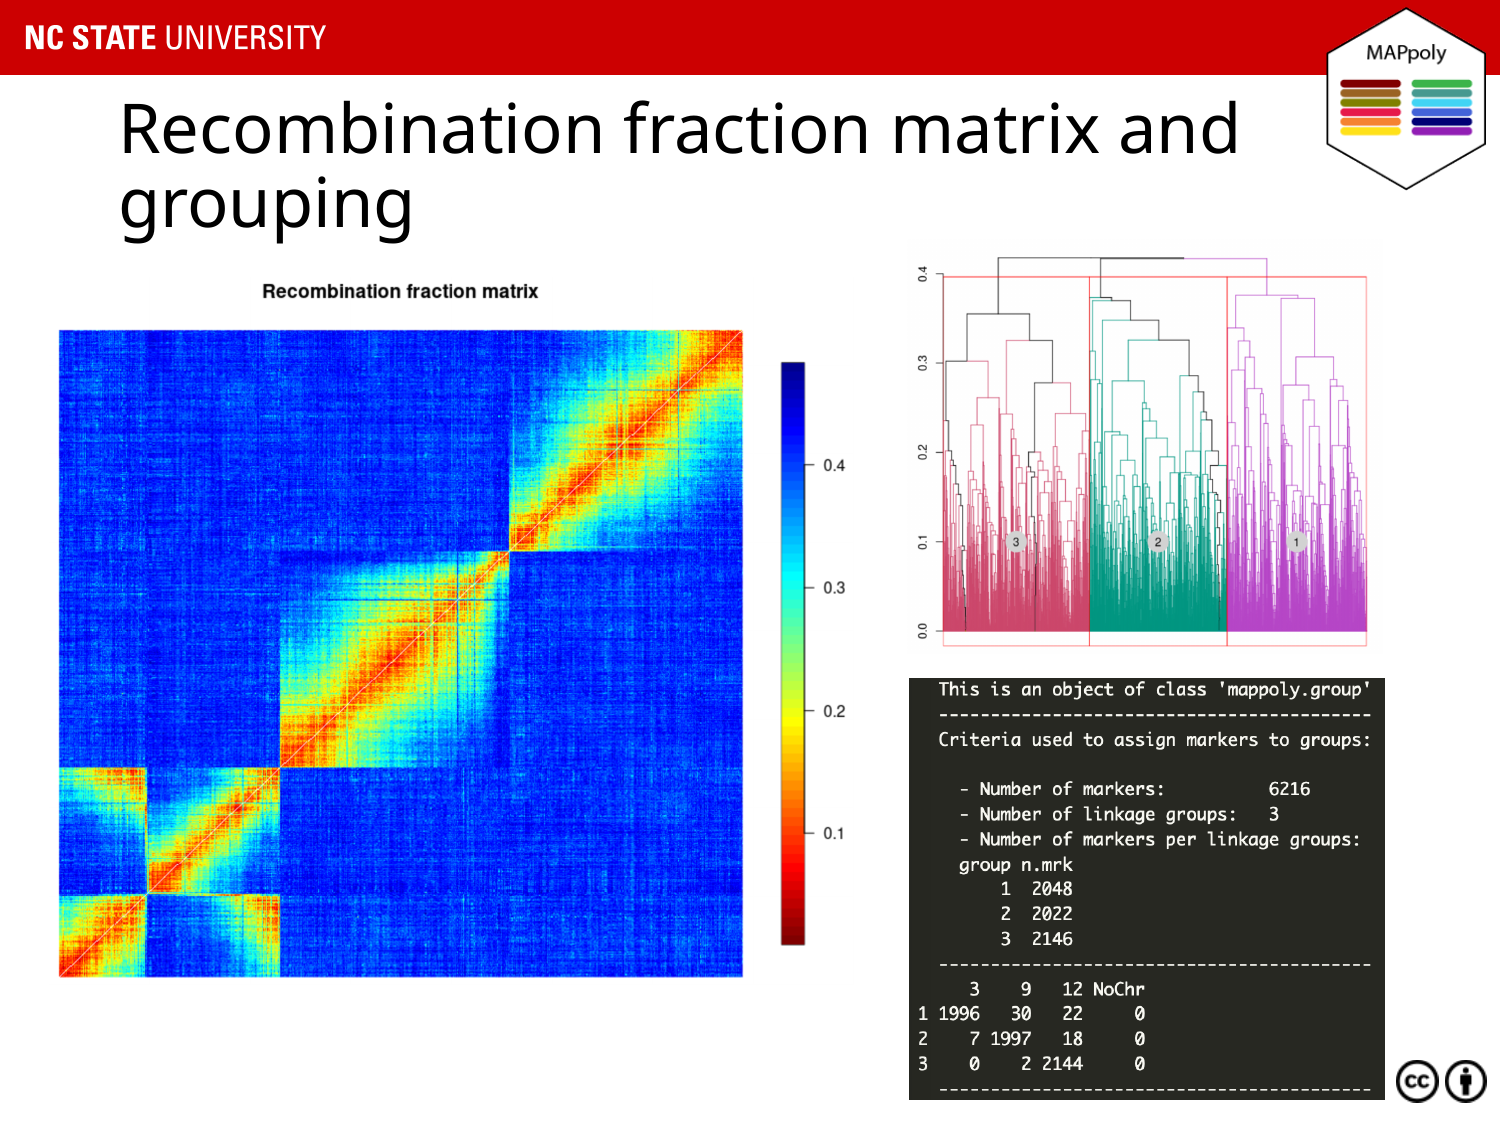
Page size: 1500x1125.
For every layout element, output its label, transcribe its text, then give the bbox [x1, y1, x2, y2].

picture [49, 277, 854, 985]
picture [1445, 1060, 1487, 1103]
picture [909, 678, 1385, 1100]
title Recombination fraction matrix and grouping [103, 59, 1397, 278]
picture [0, 0, 1500, 191]
picture [907, 239, 1383, 654]
picture [1396, 1060, 1439, 1103]
